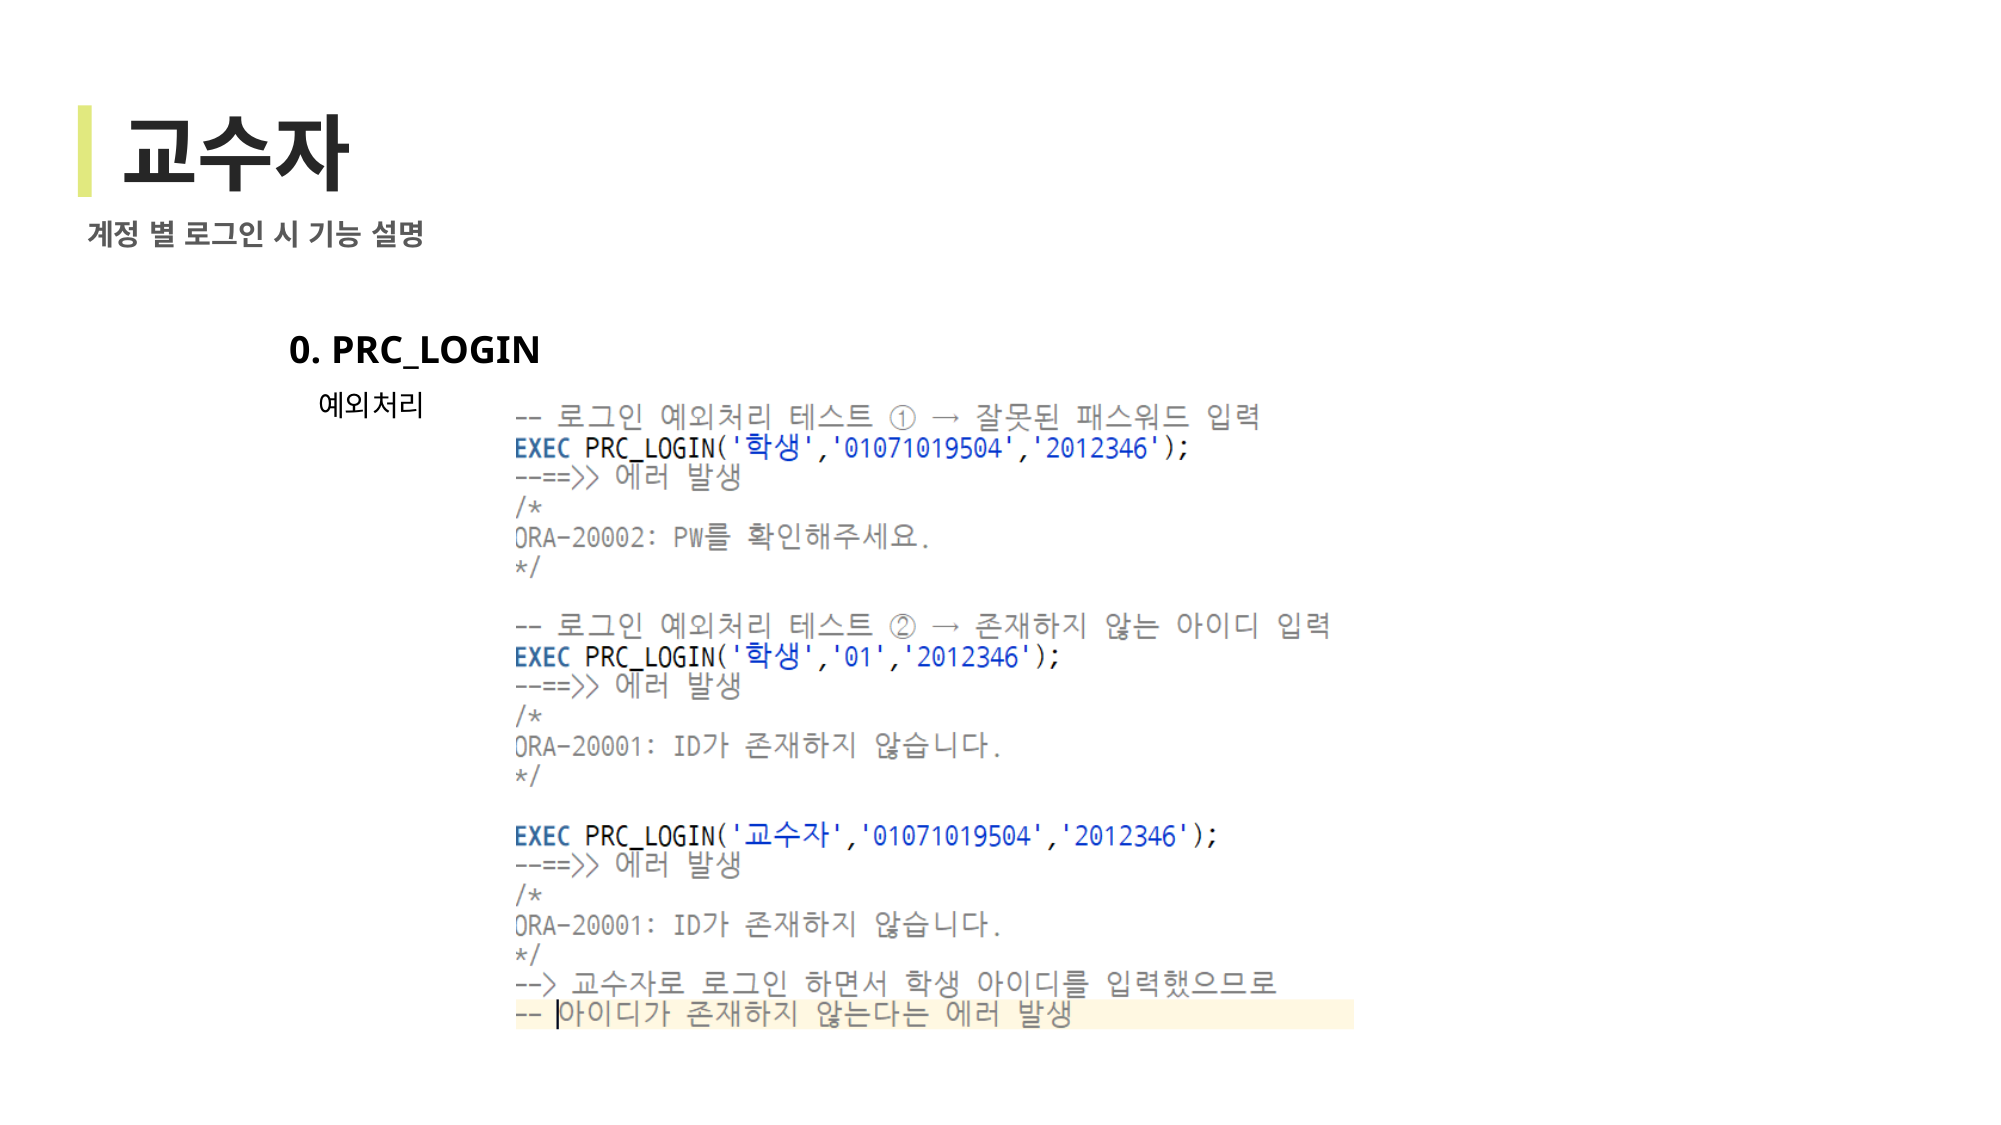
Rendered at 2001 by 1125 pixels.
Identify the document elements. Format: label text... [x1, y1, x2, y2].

picture [516, 392, 1354, 1046]
text_box 계정 별 로그인 시 기능 설명 [72, 176, 1073, 259]
text_box 교수자 [106, 93, 366, 209]
text_box 0. PRC_LOGIN [274, 297, 1275, 379]
text_box [77, 104, 93, 198]
text_box 예외처리 [303, 360, 1749, 430]
